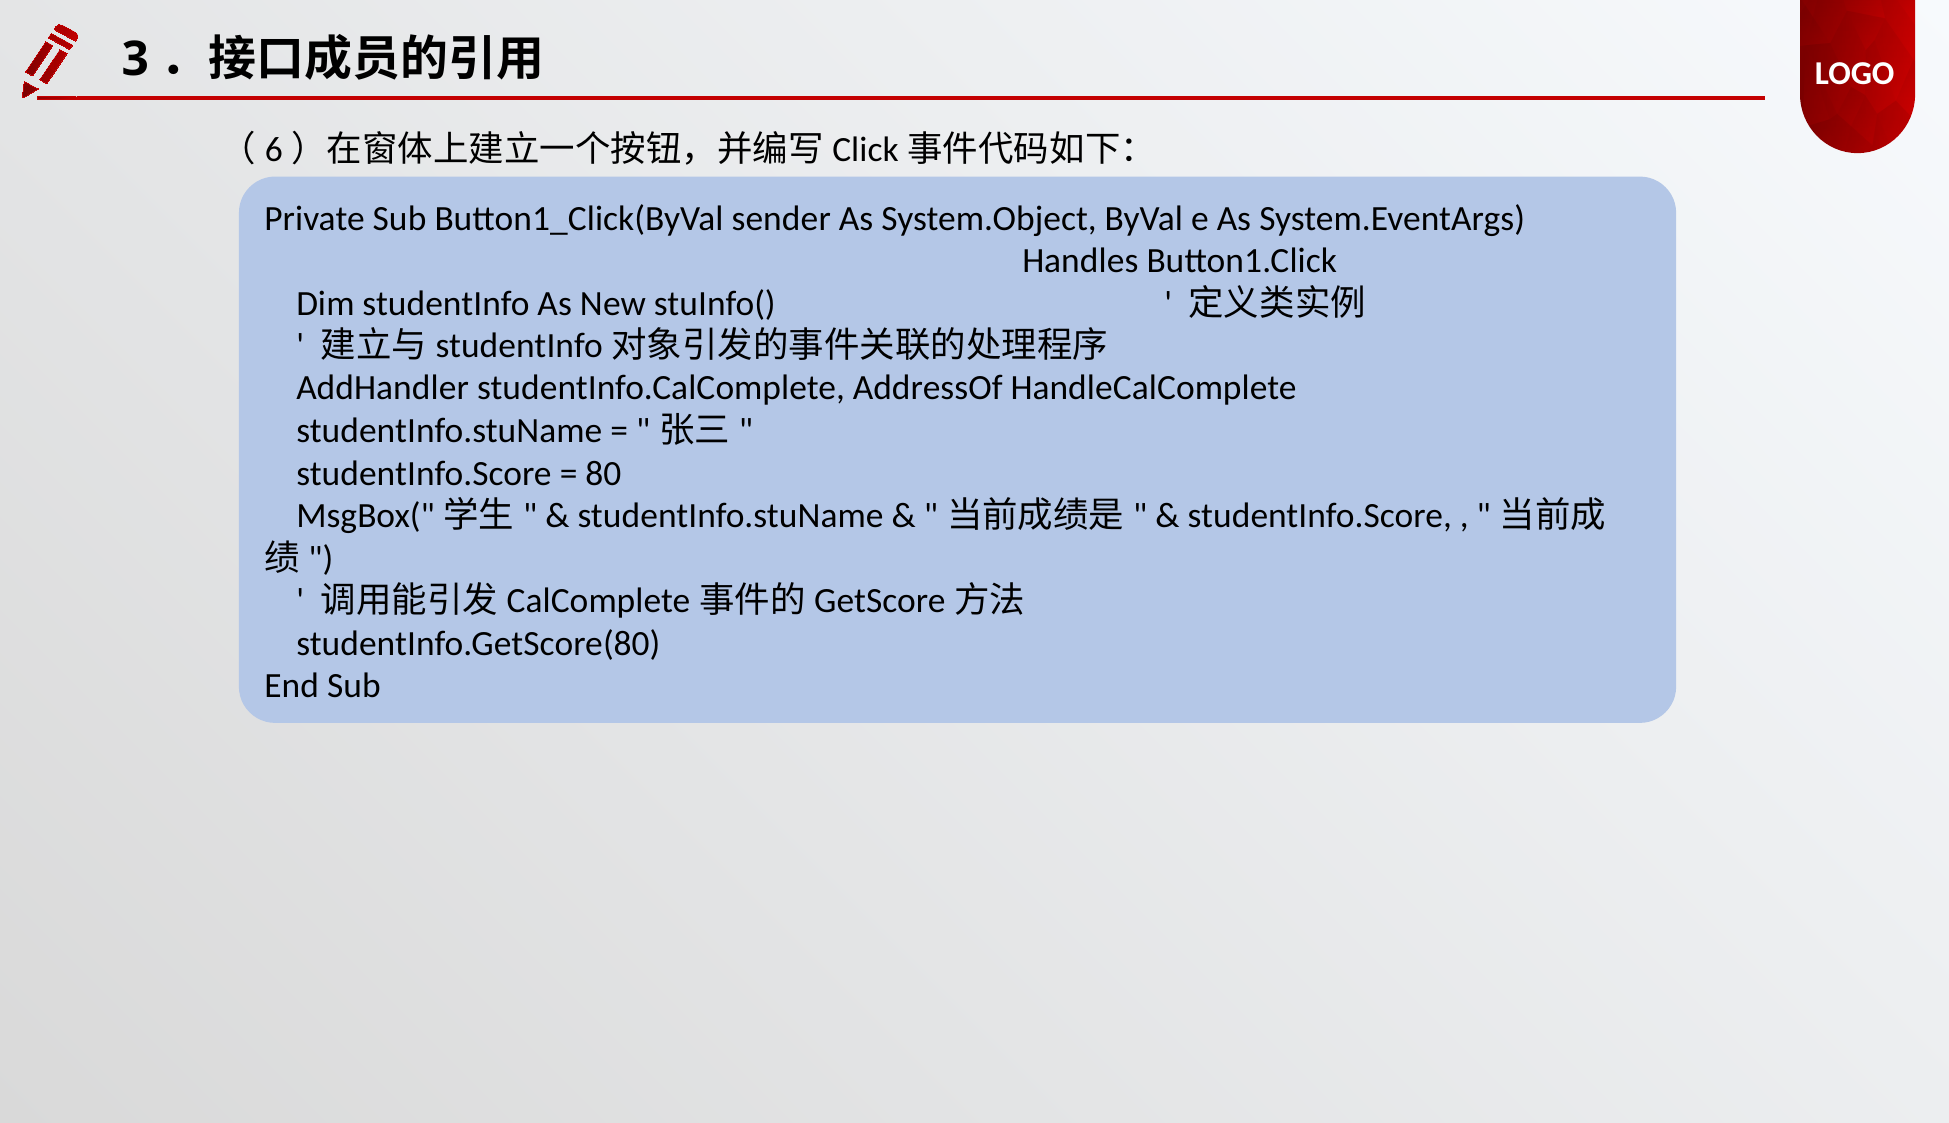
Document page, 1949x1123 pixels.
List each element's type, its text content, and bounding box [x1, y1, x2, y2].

picture [26, 42, 52, 75]
text_box 3．接口成员的引用 [101, 17, 764, 95]
text_box Private Sub Button1_Click(ByVal sender As System.Object, ByVal e As System.EventArgs) Handles Button1.Click Dim studentInfo As New stuInfo() ' 定义类实例 ' 建立与studentInfo对象引发的事件关联的处理程序 AddHandler studentInfo.CalComplete, AddressOf HandleCalComplete studentInfo.stuName = "张三" studentInfo.Score = 80 MsgBox("学生" & studentInfo.stuName & "当前成绩是" & studentInfo.Score, , "当前成绩") ' 调用能引发CalComplete事件的GetScore方法 studentInfo.GetScore(80) End Sub [238, 176, 1677, 723]
picture [22, 82, 37, 97]
picture [1800, 0, 1916, 154]
picture [48, 33, 73, 49]
picture [54, 24, 78, 41]
text_box （6）在窗体上建立一个按钮，并编写Click事件代码如下： [206, 118, 1171, 176]
picture [40, 50, 67, 83]
